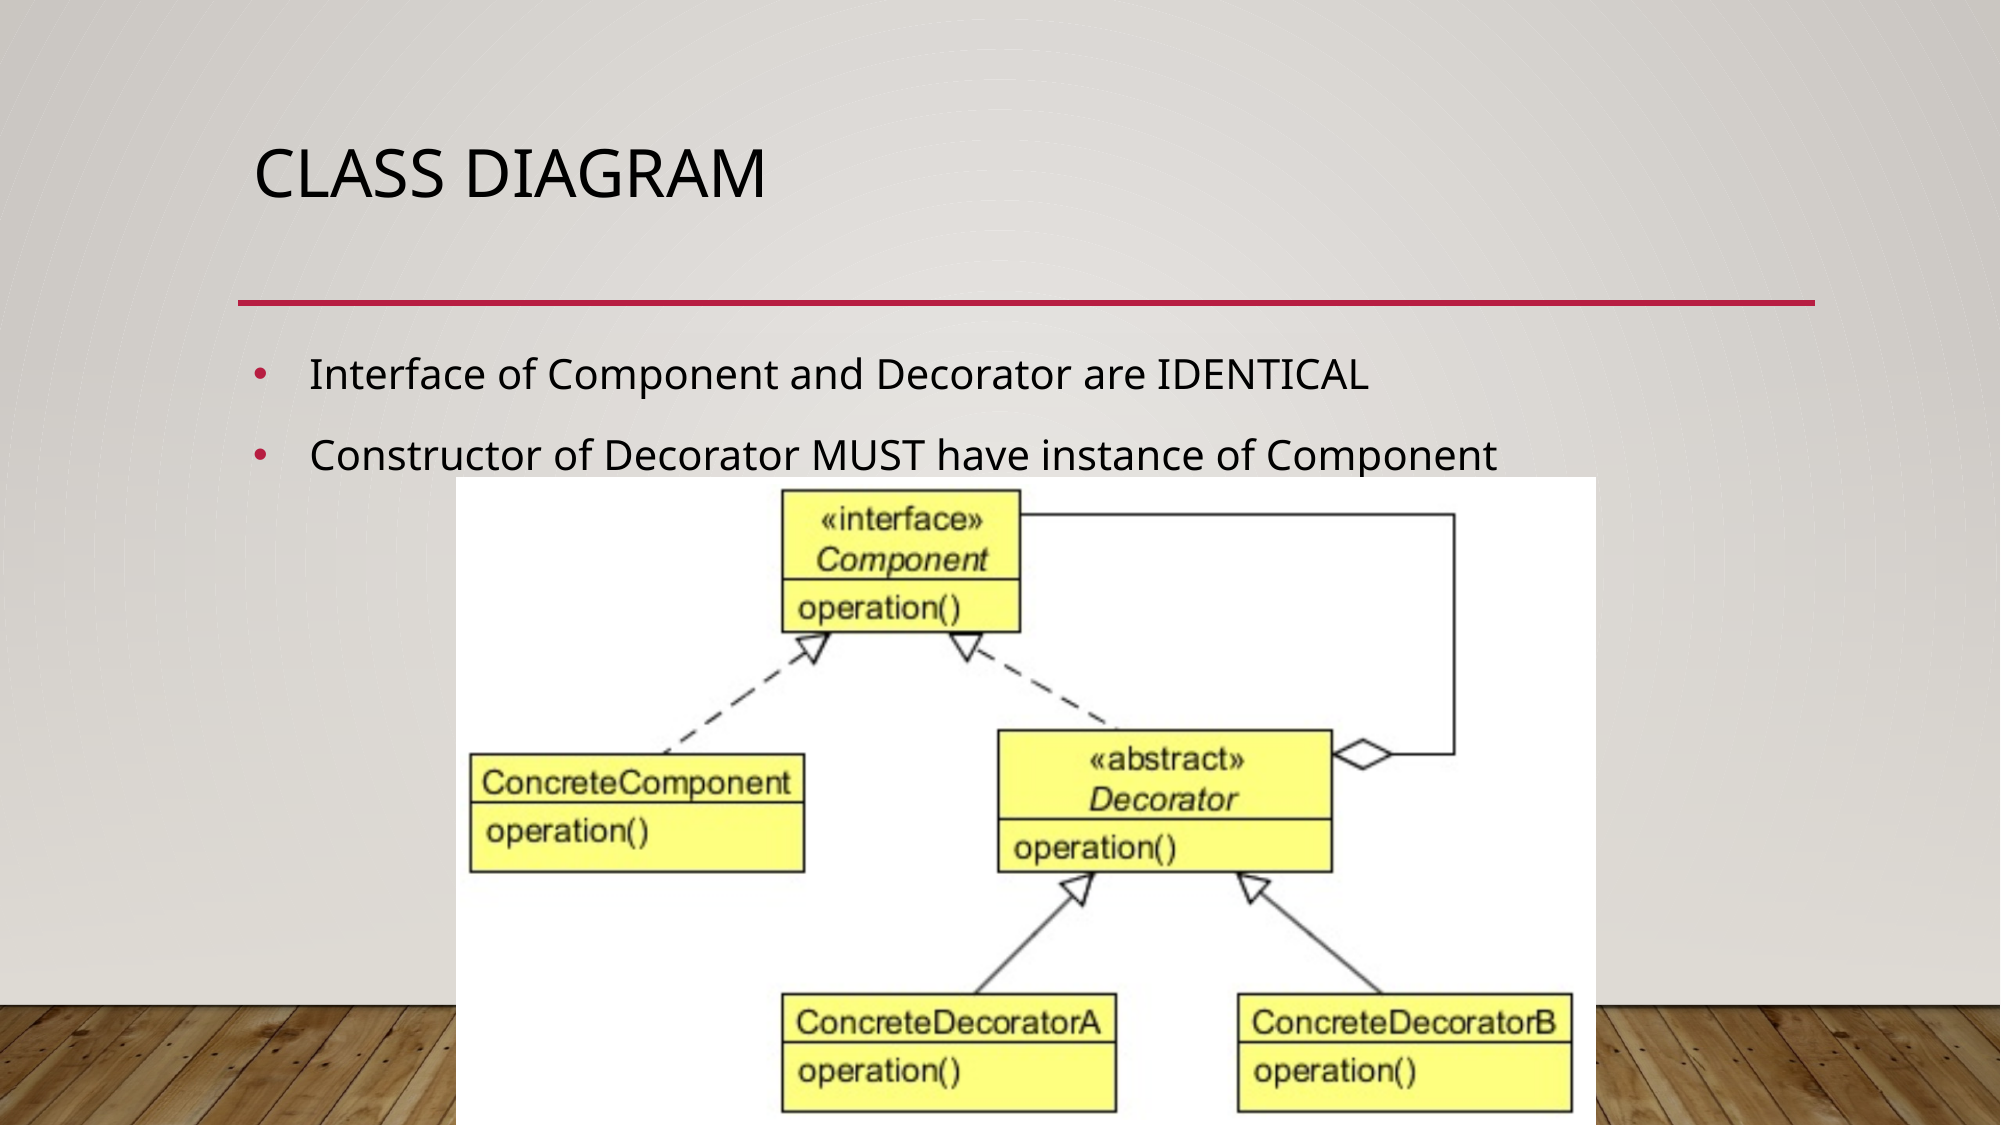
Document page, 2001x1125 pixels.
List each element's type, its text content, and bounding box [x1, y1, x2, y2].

list Interface of Component and Decorator are IDENTICAL Constructor of Decorator MUST have instance of Component [238, 330, 1814, 897]
picture [0, 476, 2000, 1125]
title Class Diagram [238, 131, 1814, 305]
